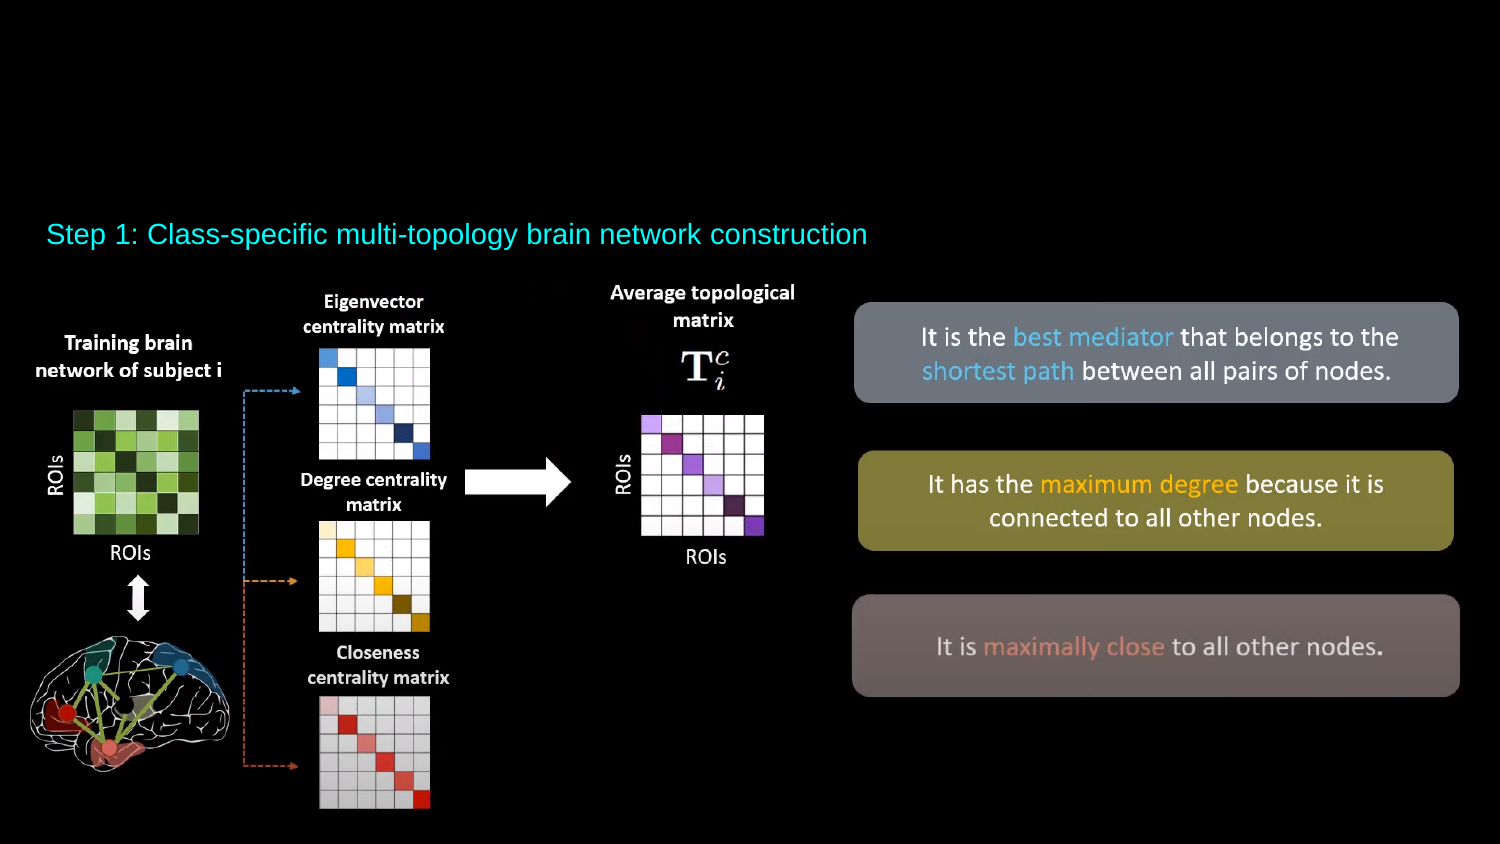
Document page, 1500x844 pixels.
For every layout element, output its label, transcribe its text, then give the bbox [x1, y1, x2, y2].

picture [458, 278, 803, 574]
picture [847, 588, 1463, 701]
picture [849, 298, 1461, 411]
text_box Step 1: Class-specific multi-topology brain network construction [30, 200, 959, 266]
picture [852, 443, 1458, 556]
picture [14, 289, 452, 816]
